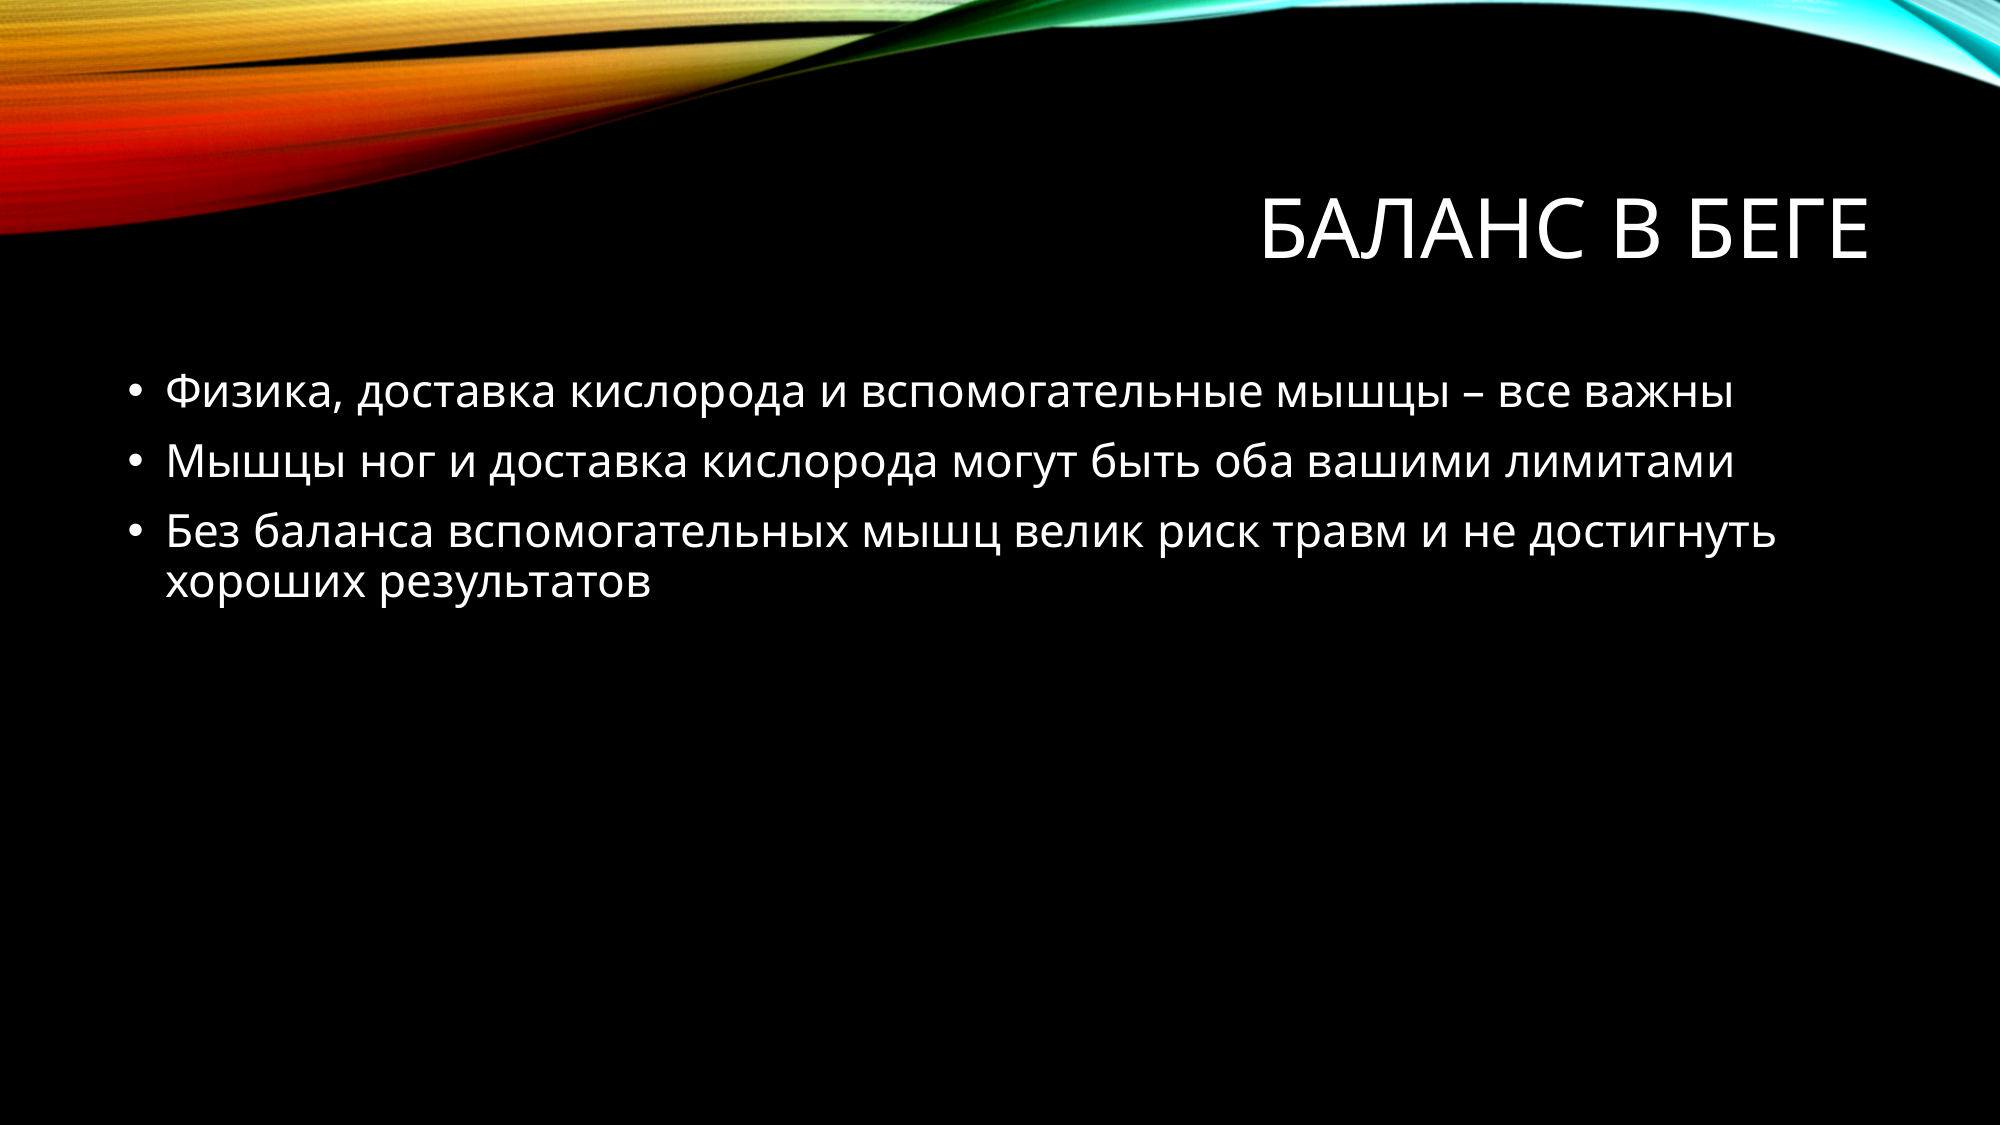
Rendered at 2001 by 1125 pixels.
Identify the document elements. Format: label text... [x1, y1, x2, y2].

picture [0, 0, 2000, 237]
list Физика, доставка кислорода и вспомогательные мышцы – все важны Мышцы ног и доставка кислорода могут быть оба вашими лимитами Без баланса вспомогательных мышц велик риск травм и не достигнуть хороших результатов [112, 360, 1888, 1021]
title Баланс в беге [474, 125, 1888, 338]
